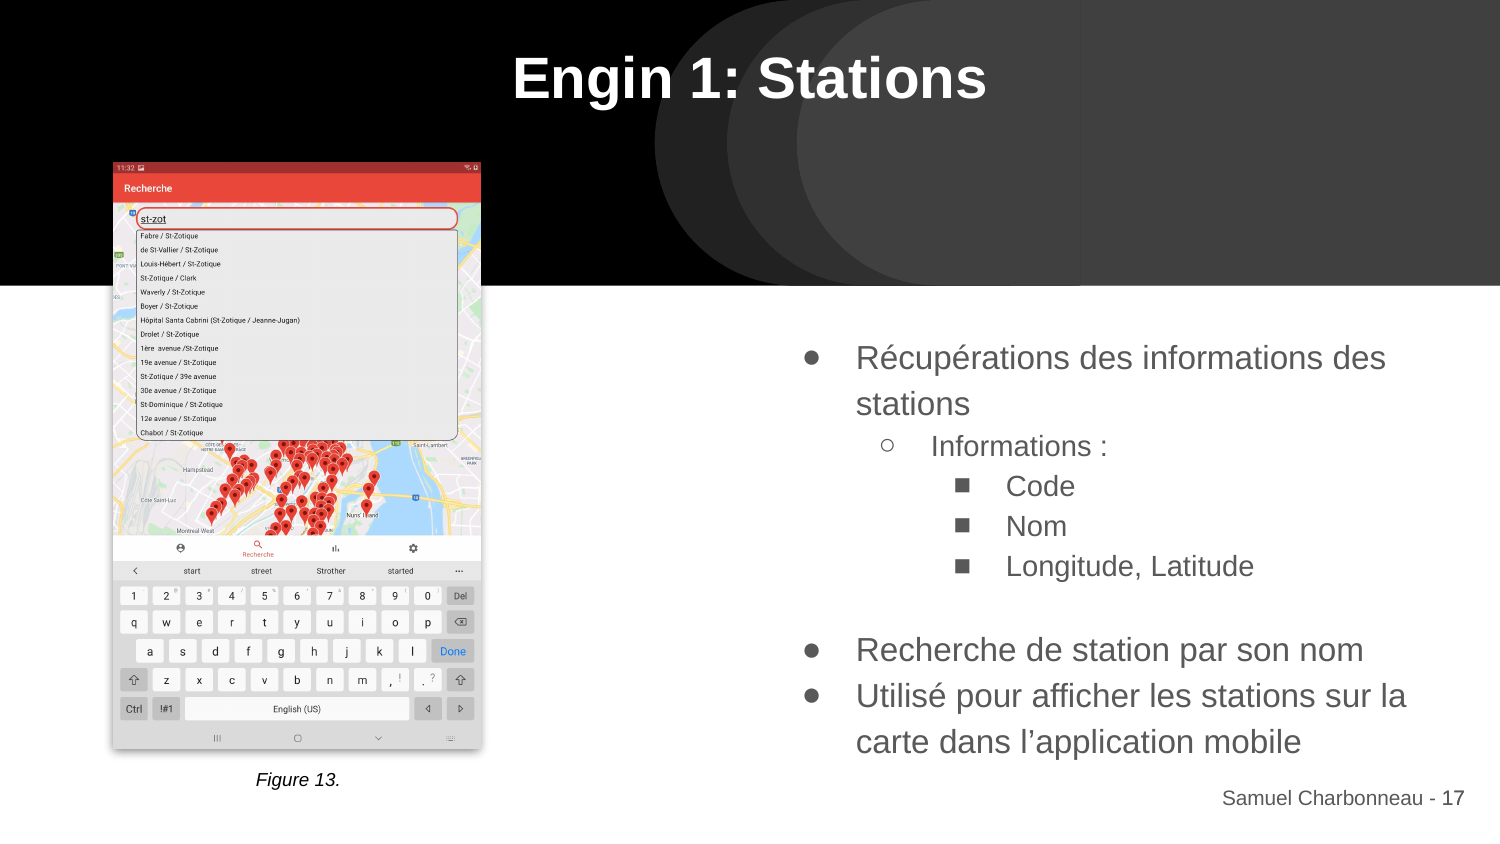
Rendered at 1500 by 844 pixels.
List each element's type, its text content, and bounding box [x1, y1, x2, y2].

picture [113, 161, 481, 749]
slide_number Samuel Charbonneau - 17 [1079, 764, 1480, 830]
text_box Figure 13. [214, 758, 382, 812]
title Engin 1: Stations [430, 28, 1070, 126]
list Récupérations des informations des stations Informations : Code Nom Longitude, Latitude Recherche de station par son nom Utilisé pour afficher les stations sur la carte dans l’application mobile [765, 315, 1443, 759]
